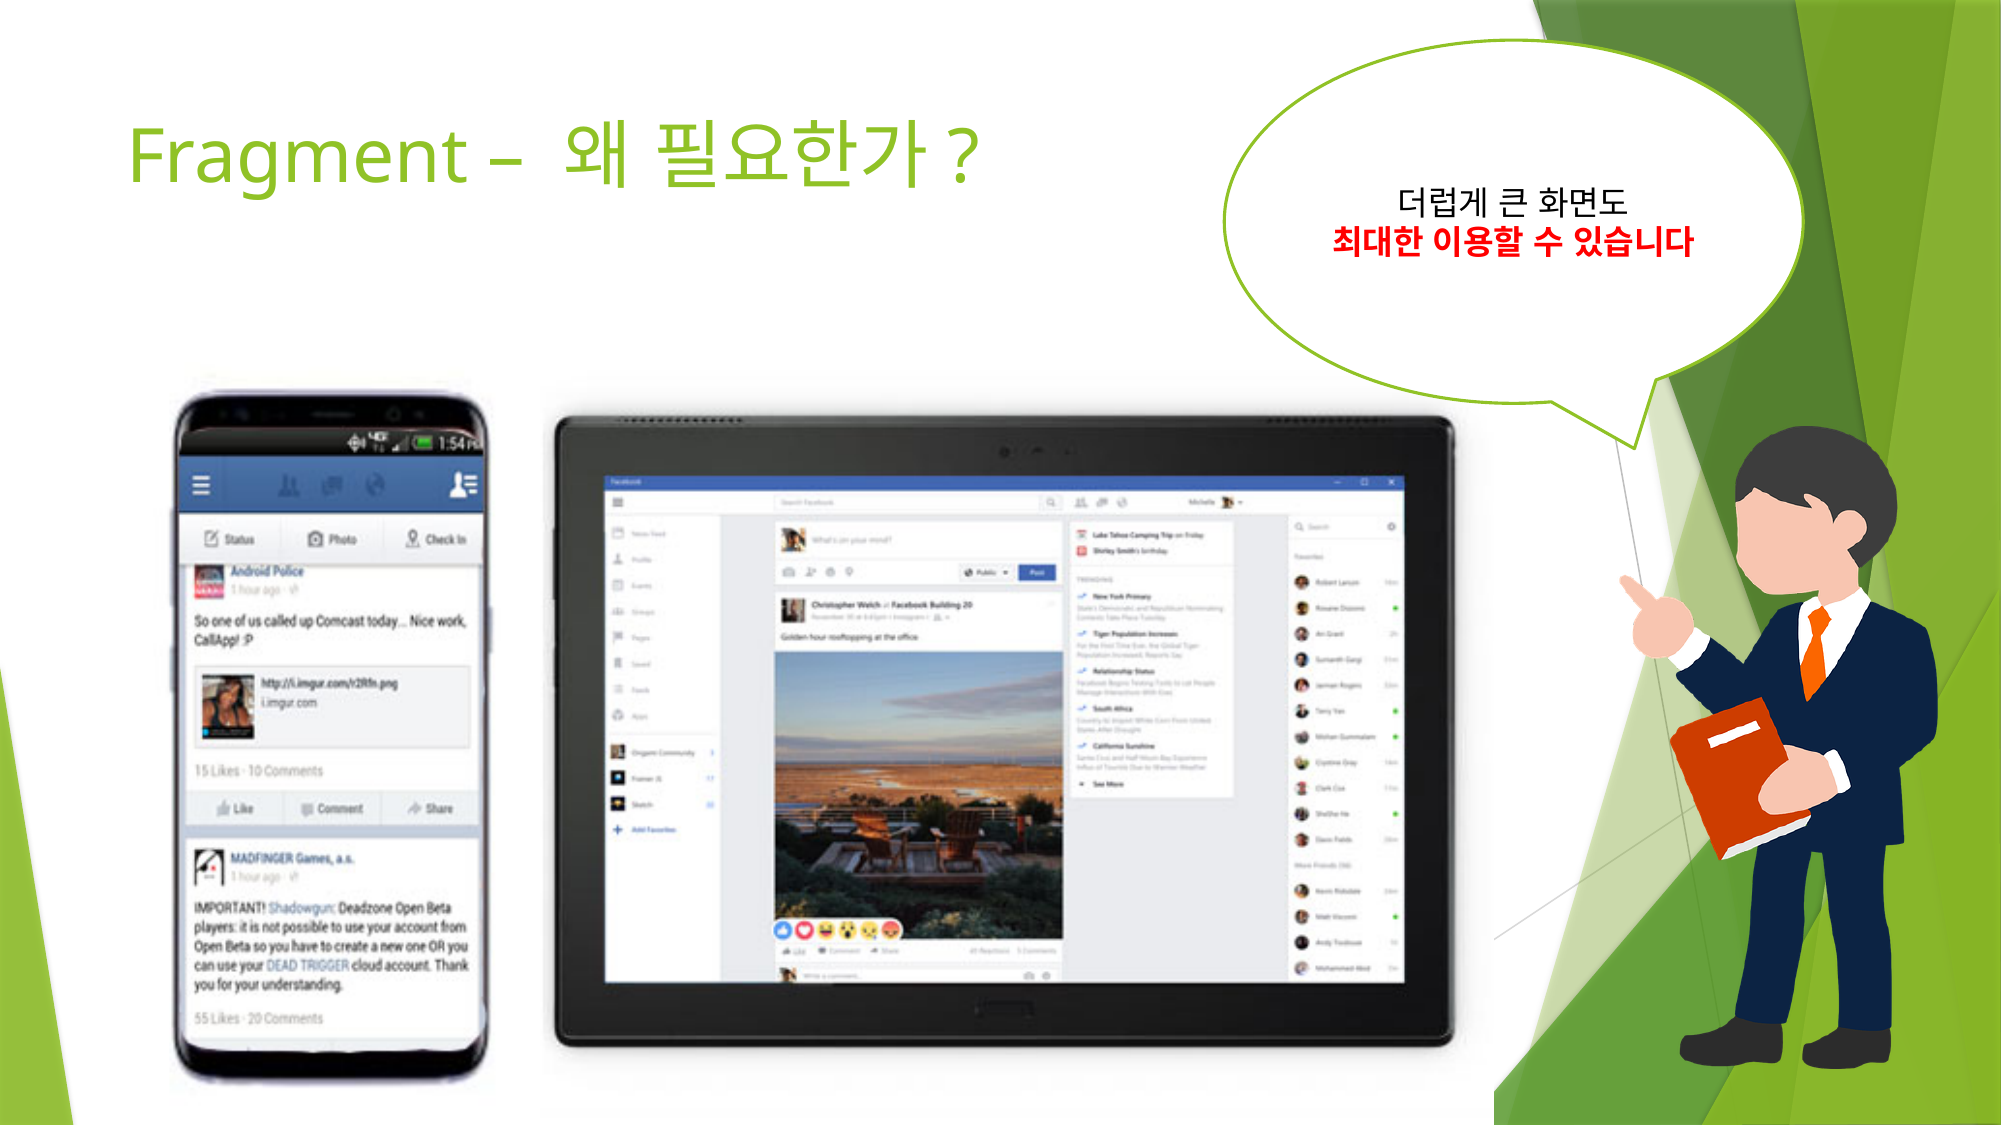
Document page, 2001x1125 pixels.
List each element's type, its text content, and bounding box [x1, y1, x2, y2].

title Fragment – 왜 필요한가? [111, 99, 1219, 317]
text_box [1223, 39, 1940, 1069]
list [138, 362, 1495, 1125]
